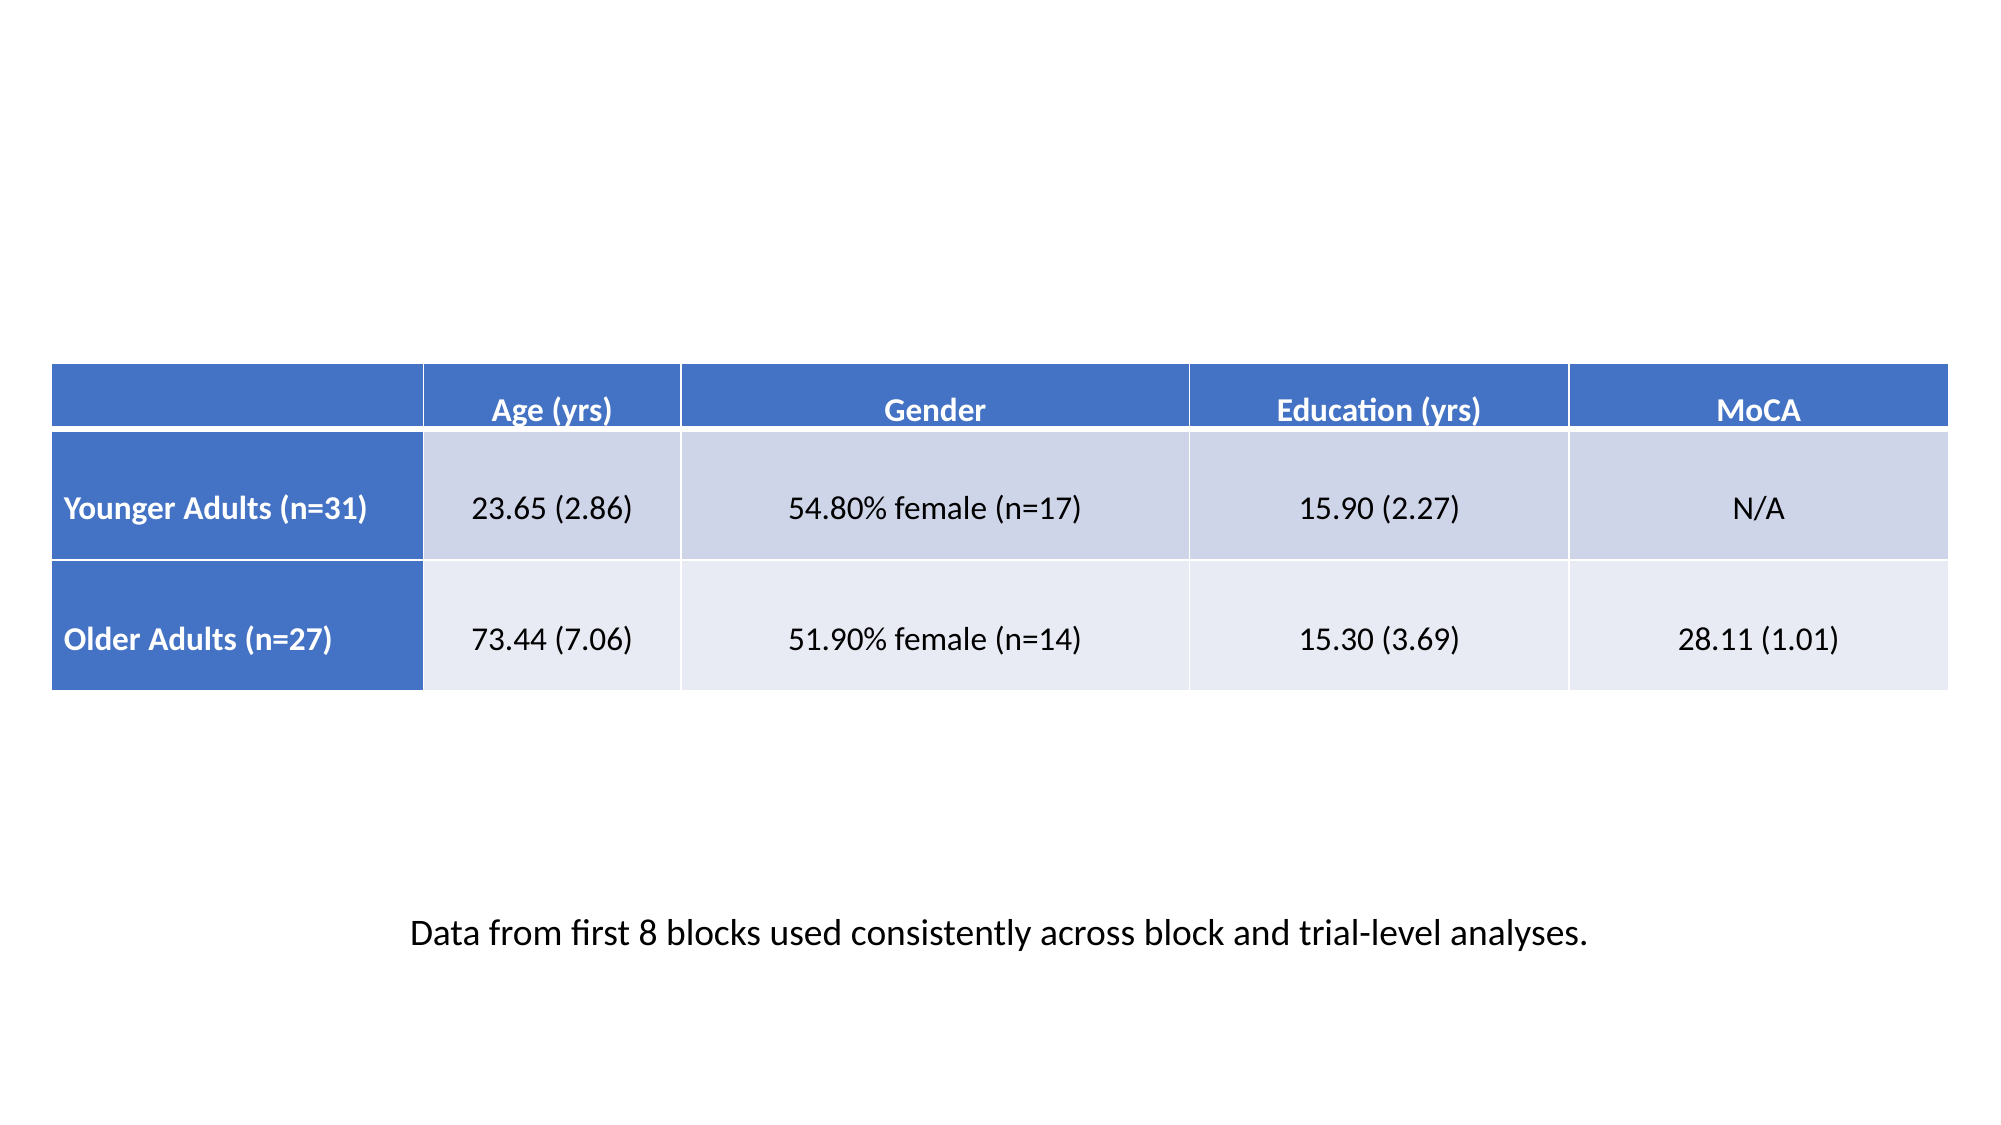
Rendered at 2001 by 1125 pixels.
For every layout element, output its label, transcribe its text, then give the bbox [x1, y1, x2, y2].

table_cell 54.80% female (n=17) [682, 432, 1189, 559]
table_cell 15.90 (2.27) [1190, 432, 1568, 559]
table_cell Younger Adults (n=31) [52, 432, 423, 559]
table_header Gender [682, 364, 1189, 426]
table_header Education (yrs) [1190, 364, 1568, 426]
table_cell Older Adults (n=27) [52, 561, 423, 690]
table_cell 15.30 (3.69) [1190, 561, 1568, 690]
table_cell 73.44 (7.06) [424, 561, 680, 690]
table_header MoCA [1570, 364, 1948, 426]
table_header [52, 364, 423, 426]
table_cell N/A [1570, 432, 1948, 559]
table_cell 51.90% female (n=14) [682, 561, 1189, 690]
table_header Age (yrs) [424, 364, 680, 426]
text_box Data from first 8 blocks used consistently across block and trial-level analyses. [395, 900, 1605, 961]
table_cell 23.65 (2.86) [424, 432, 680, 559]
table_cell 28.11 (1.01) [1570, 561, 1948, 690]
